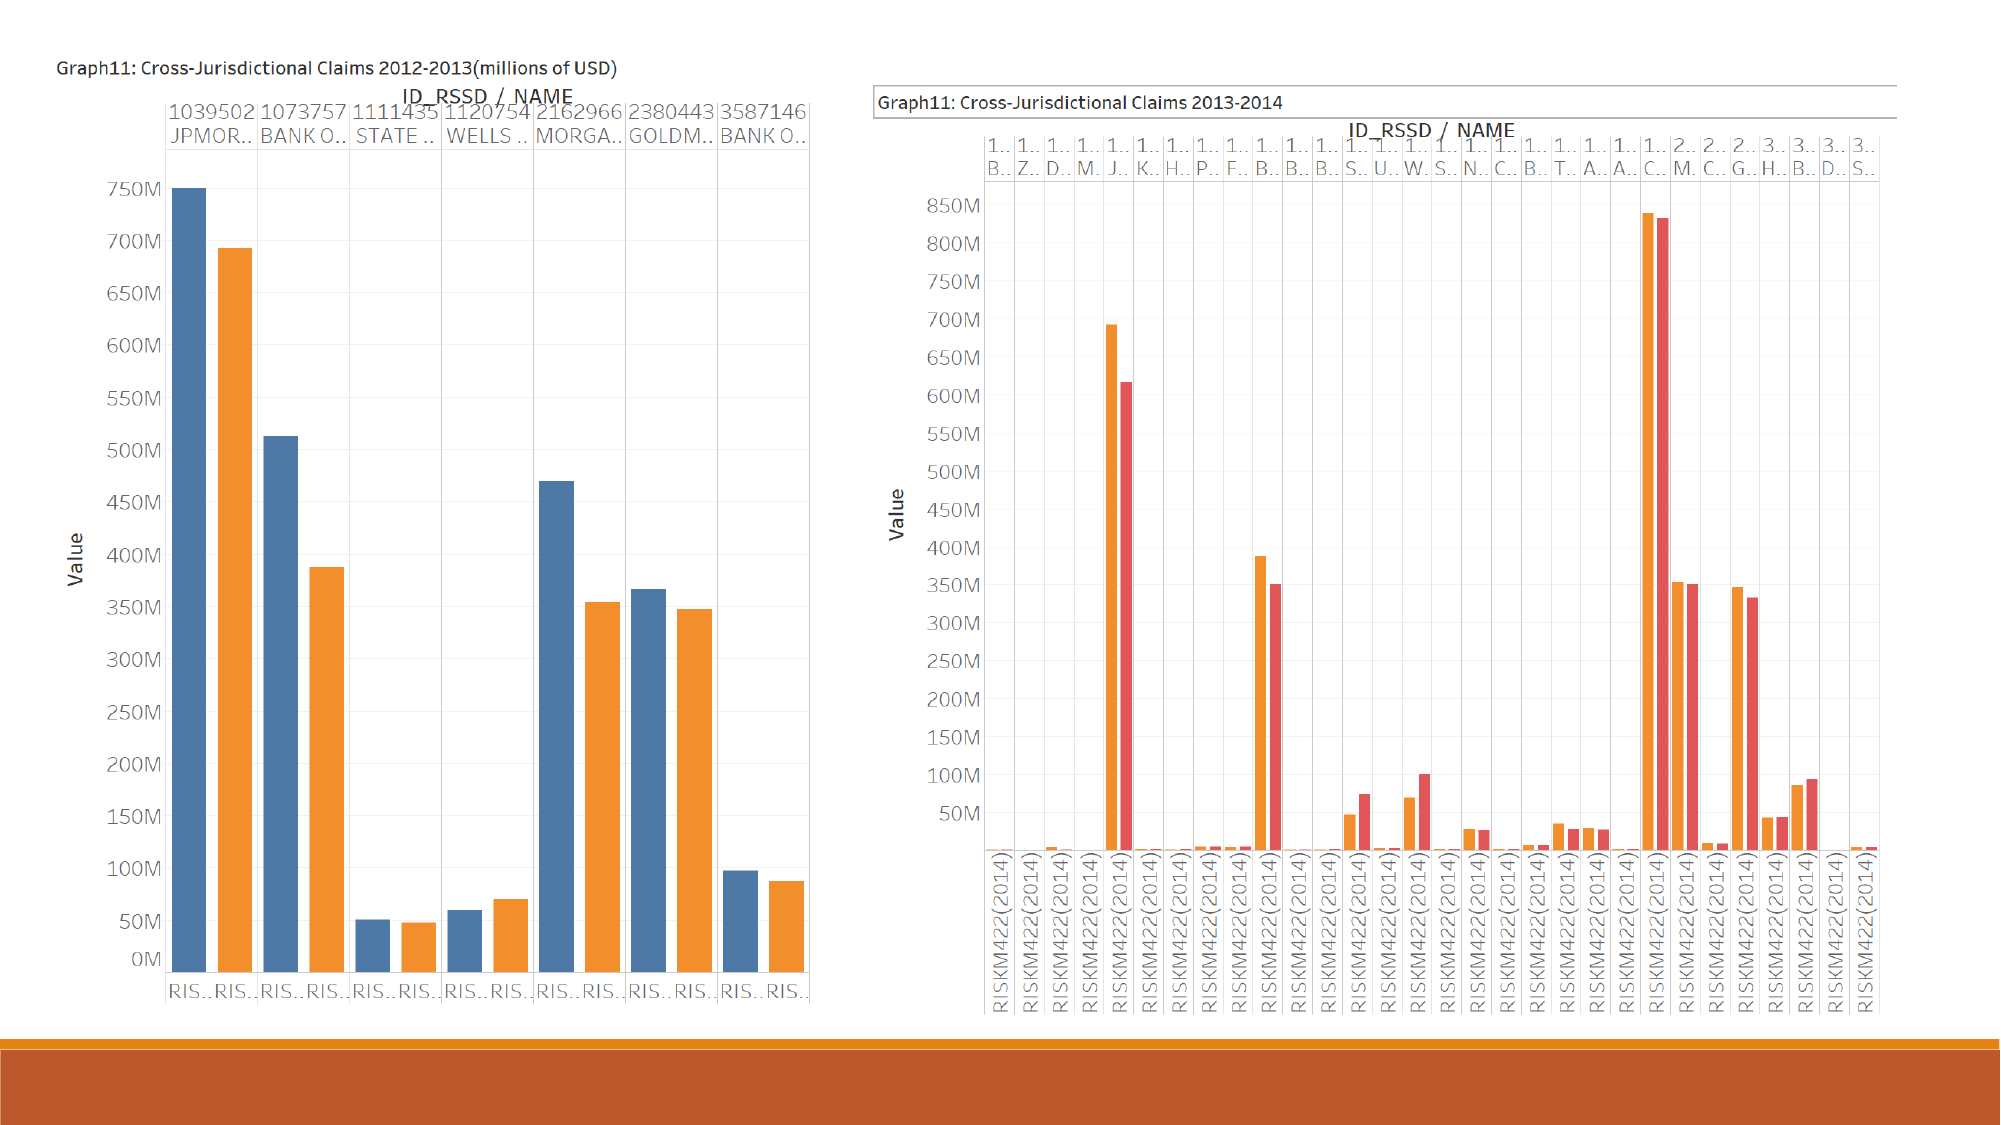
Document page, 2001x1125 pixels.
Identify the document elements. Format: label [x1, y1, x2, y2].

picture [50, 45, 837, 1012]
picture [871, 77, 1898, 1024]
